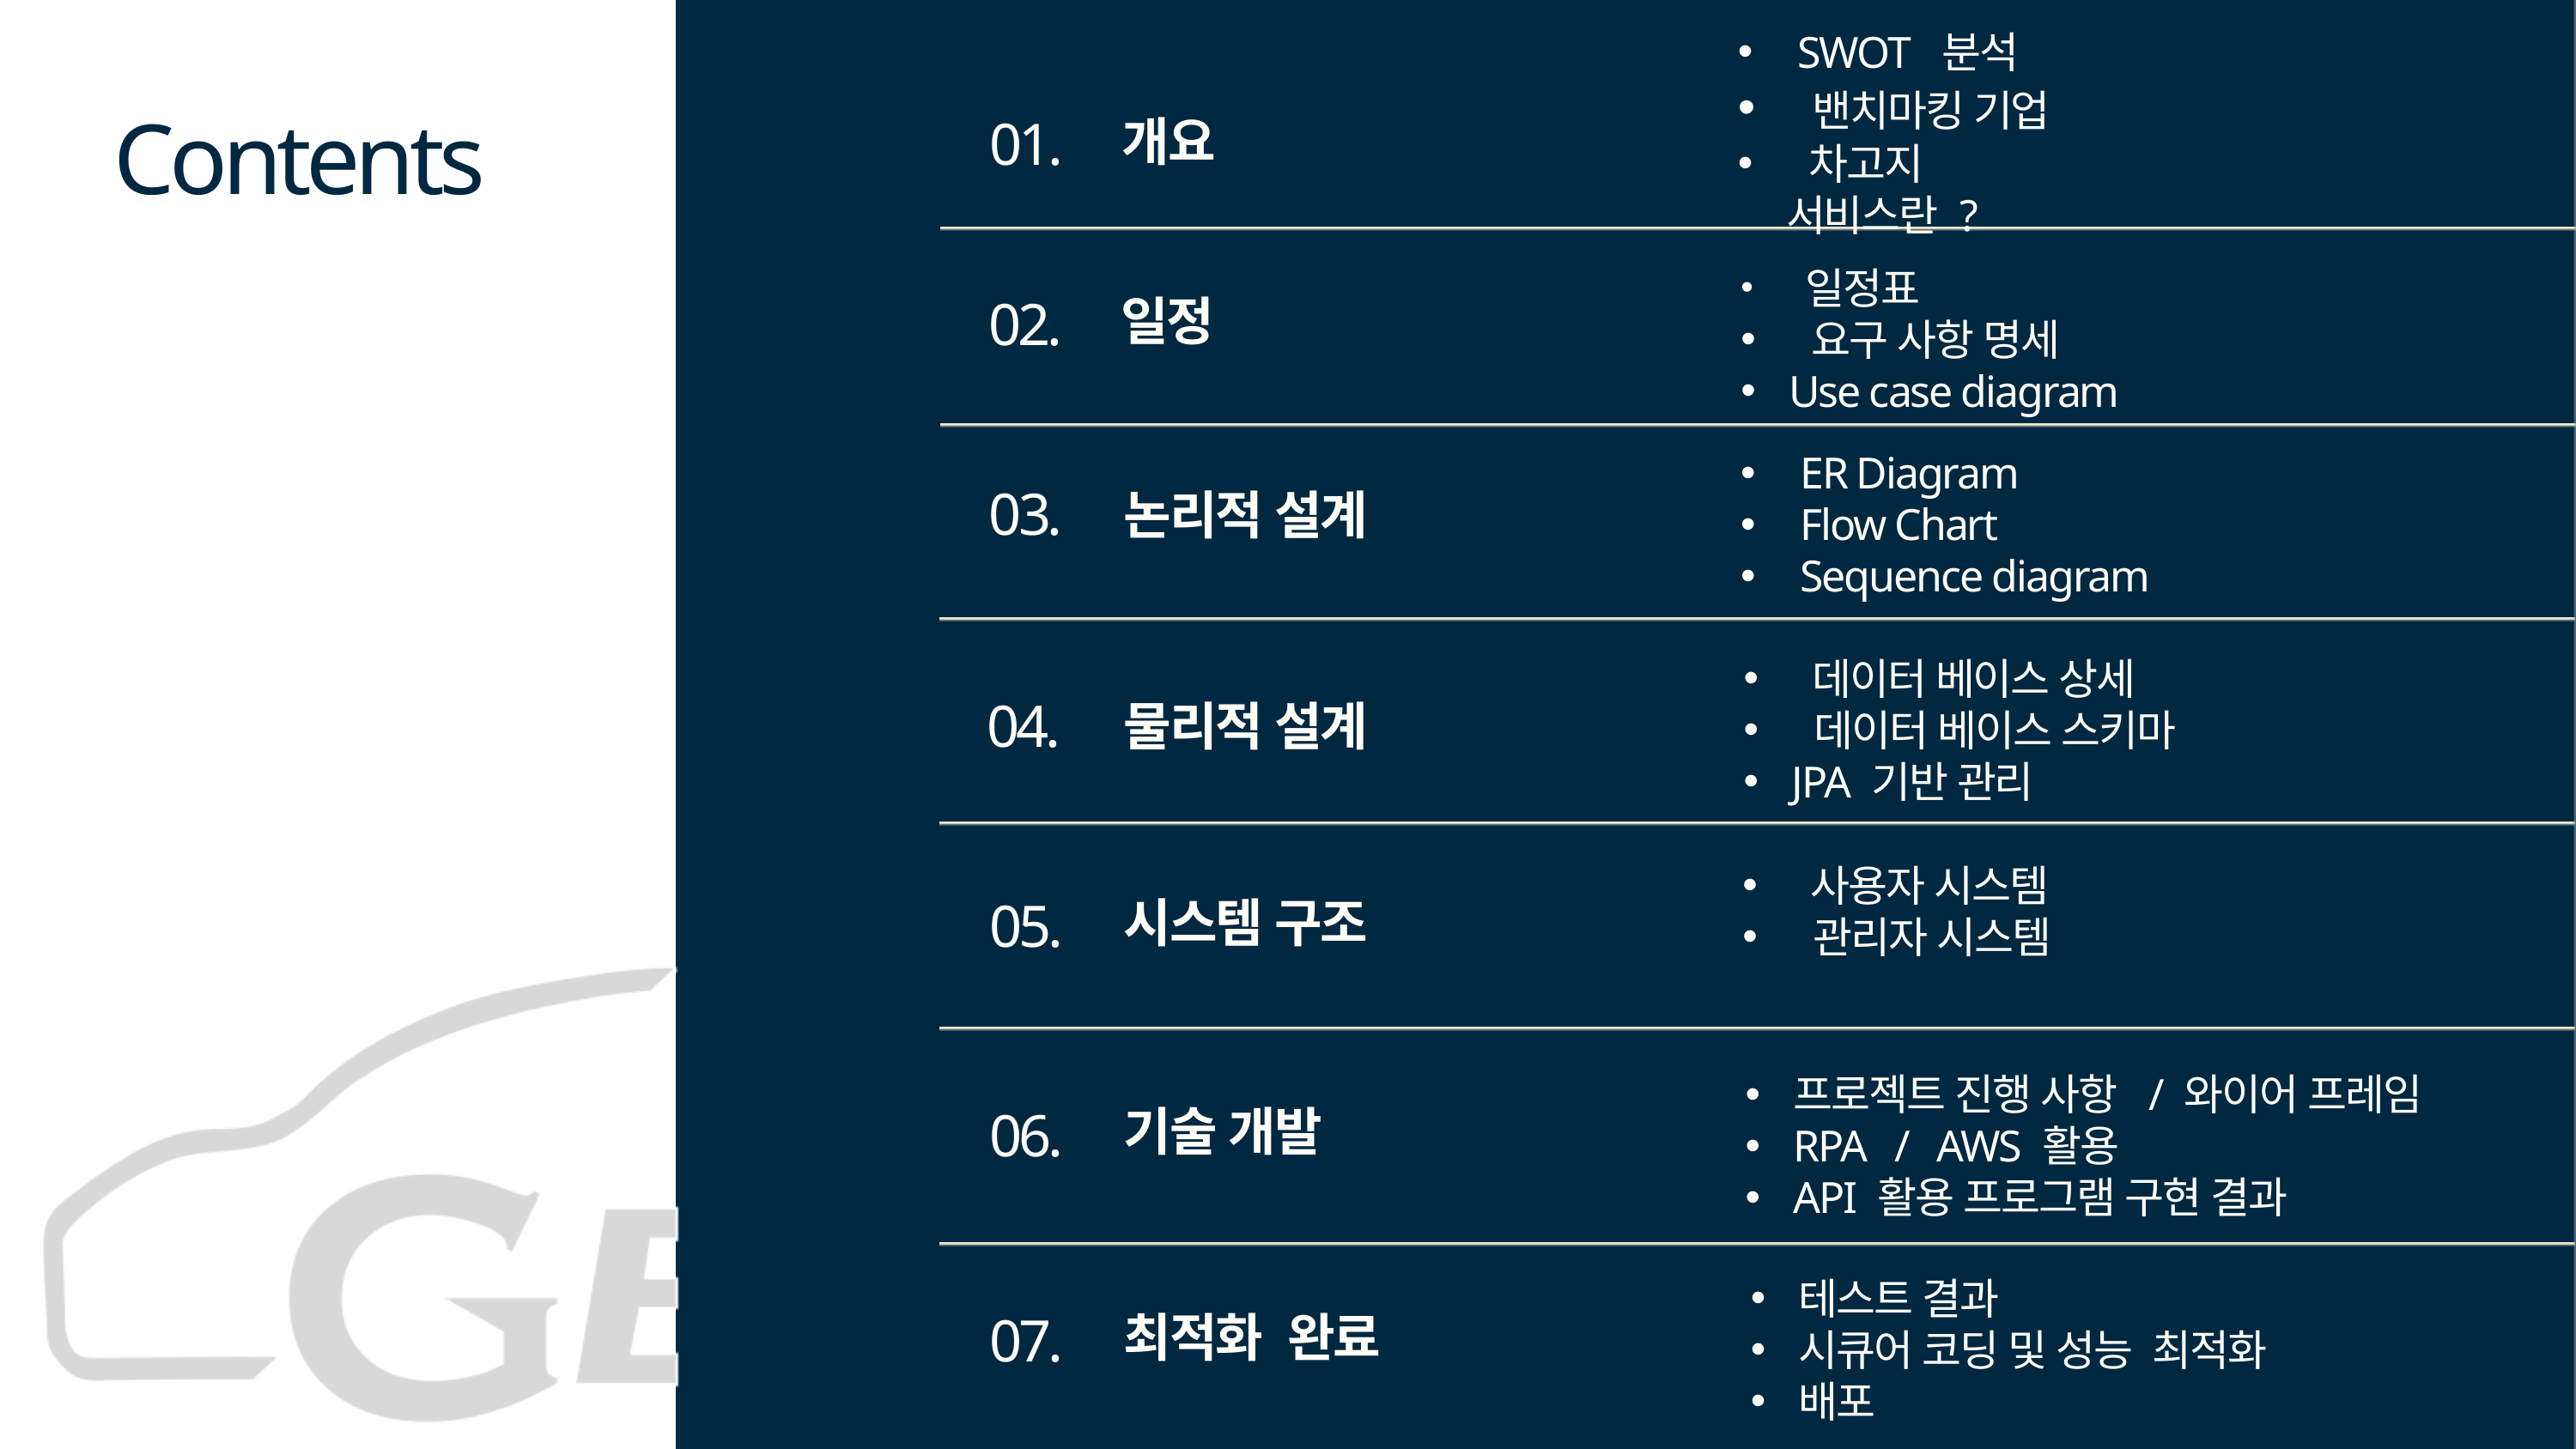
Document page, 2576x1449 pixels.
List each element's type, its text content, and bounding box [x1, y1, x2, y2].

text_box Contents [113, 53, 671, 266]
picture [0, 0, 2576, 1449]
